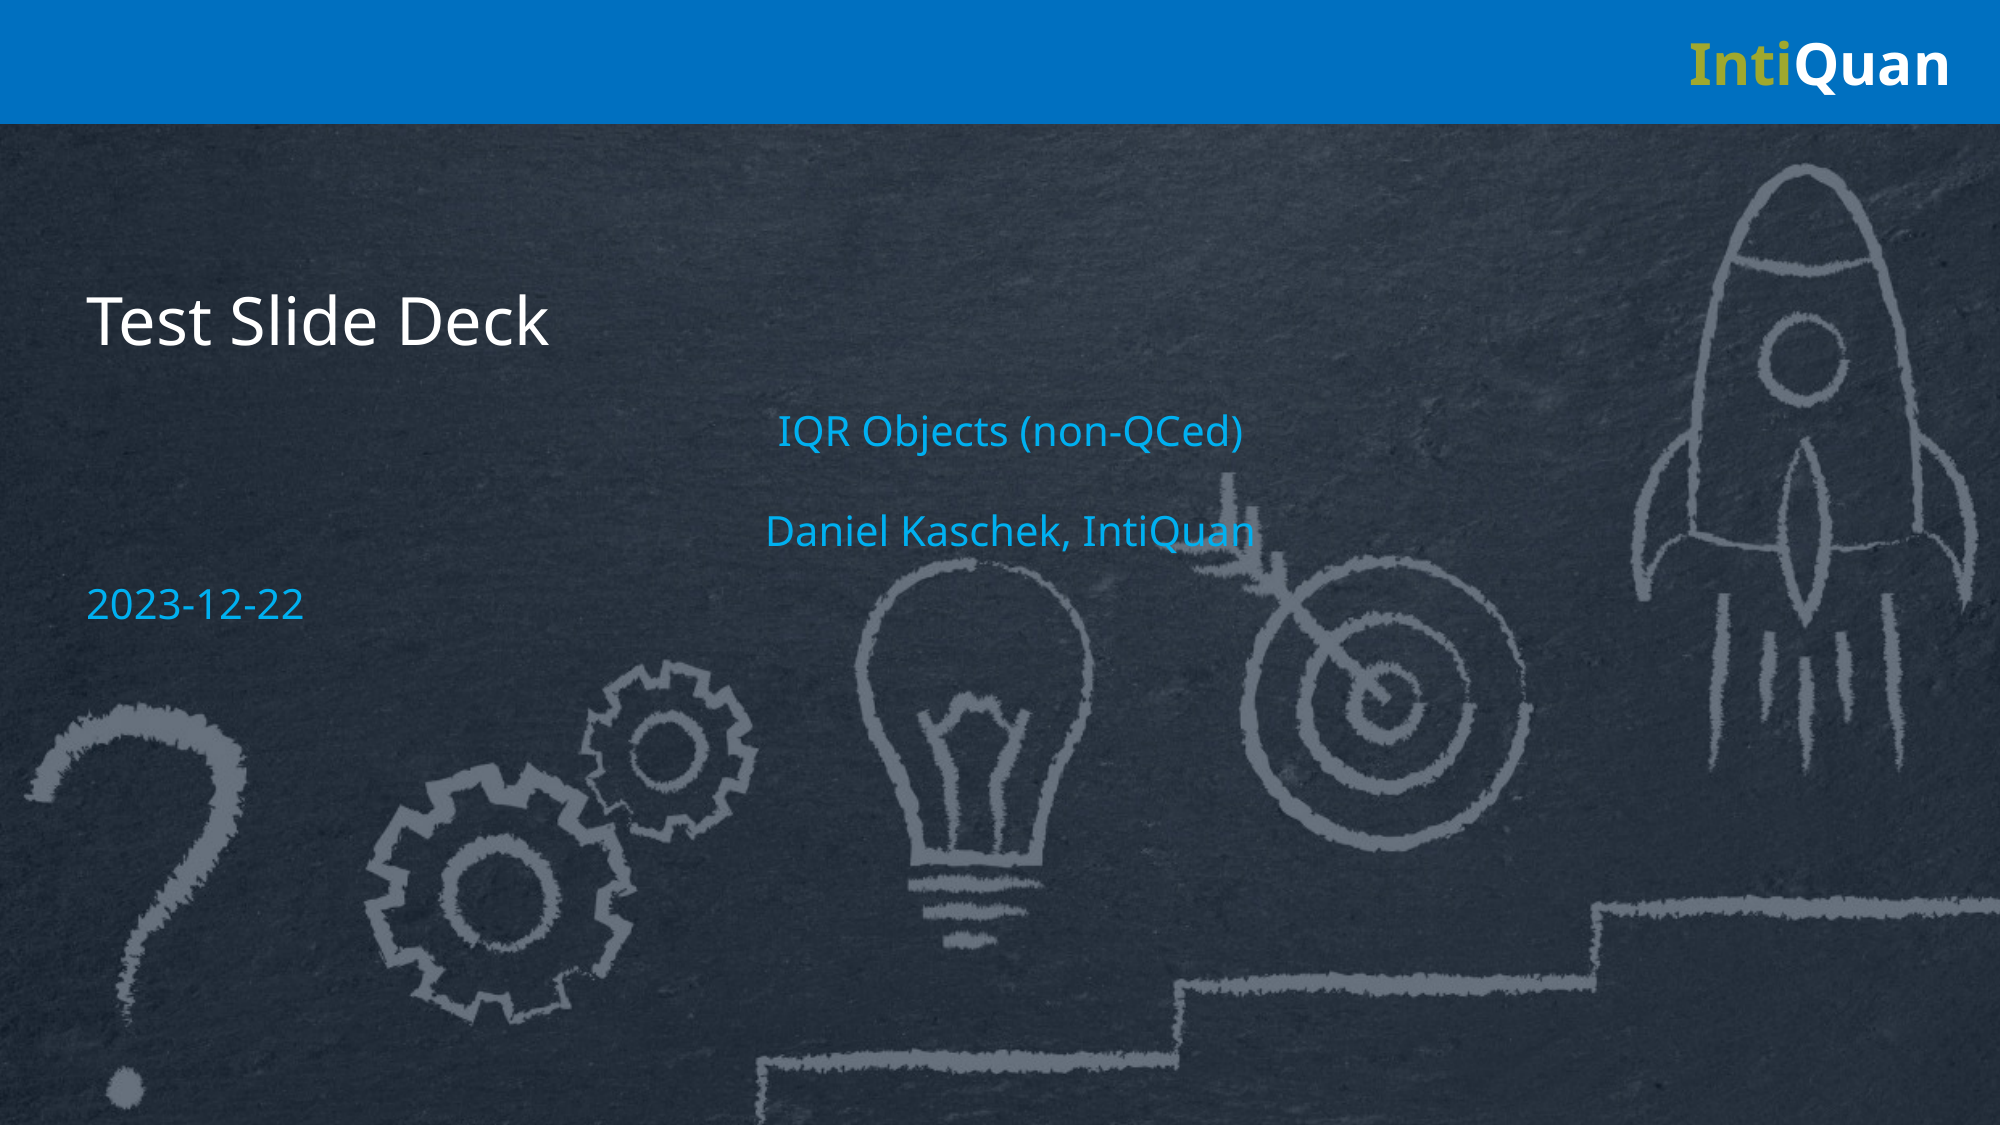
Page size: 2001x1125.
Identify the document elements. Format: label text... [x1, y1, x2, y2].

picture [0, 124, 2000, 1125]
title Test Slide Deck [41, 195, 1950, 368]
subtitle IQR Objects (non-QCed) Daniel Kaschek, IntiQuan 2023-12-22 [41, 397, 1950, 980]
